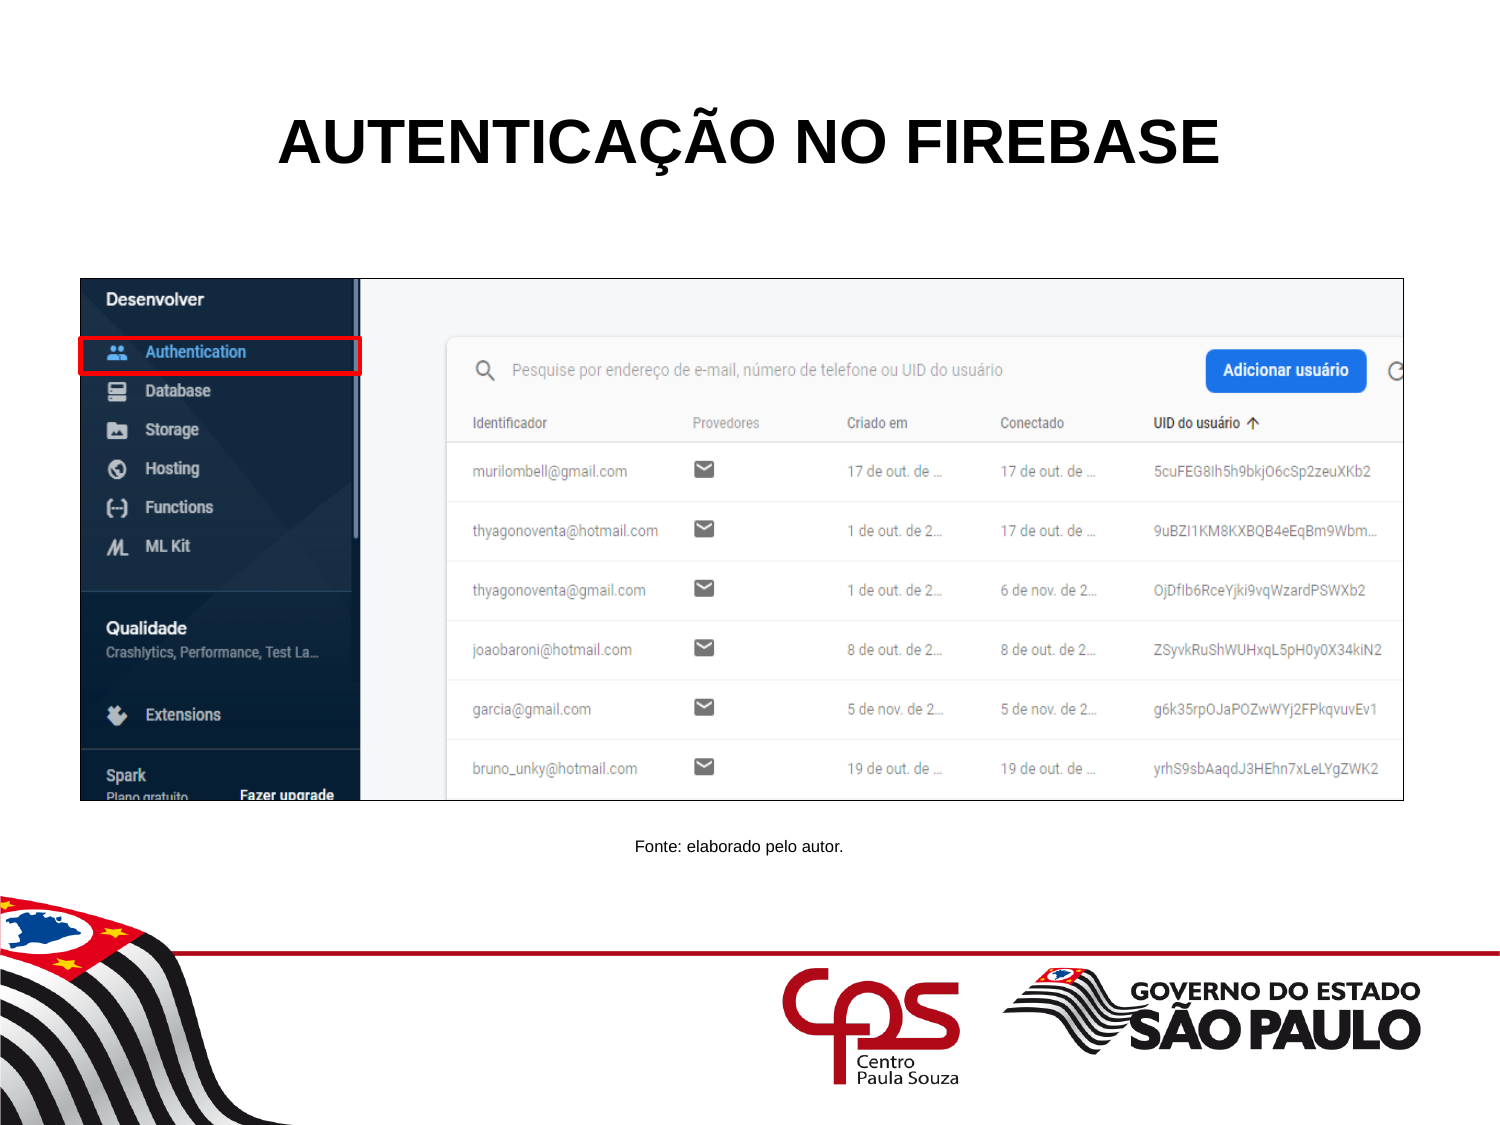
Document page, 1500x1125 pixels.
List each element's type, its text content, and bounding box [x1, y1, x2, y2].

text_box Fonte: elaborado pelo autor. [620, 828, 963, 863]
title AUTENTICAÇÃO NO FIREBASE [75, 45, 1425, 233]
picture [0, 896, 1500, 1125]
picture [80, 278, 1404, 802]
